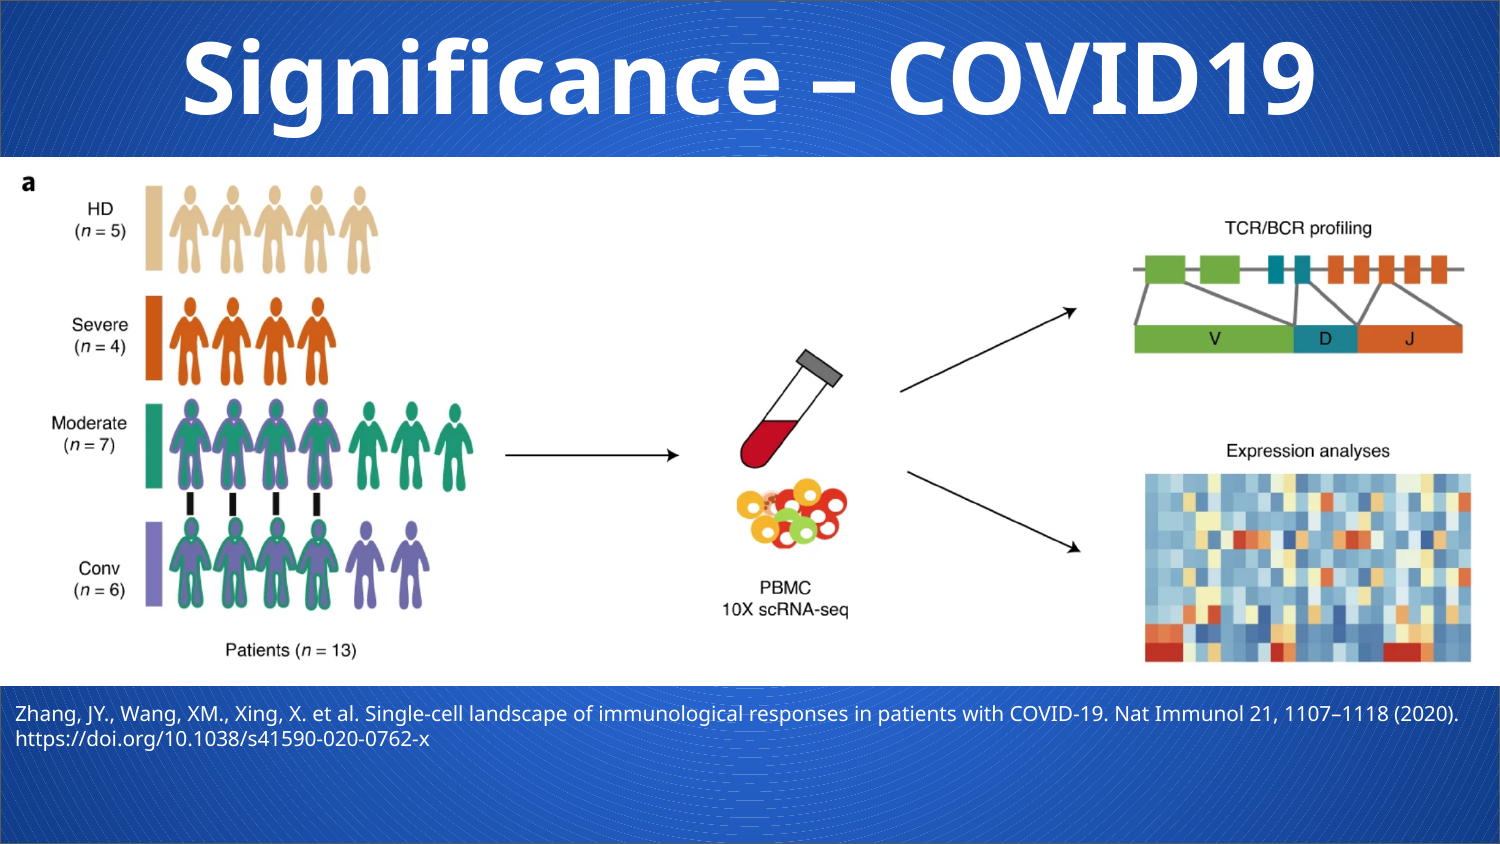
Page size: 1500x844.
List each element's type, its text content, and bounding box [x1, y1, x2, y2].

subtitle Significance – COVID19 [0, 0, 1500, 130]
picture [0, 157, 1500, 687]
text_box Zhang, JY., Wang, XM., Xing, X. et al. Single-cell landscape of immunological responses in patients with COVID-19. Nat Immunol 21, 1107–1118 (2020). https://doi.org/10.1038/s41590-020-0762-x [0, 693, 1500, 844]
text_box [0, 130, 1500, 157]
